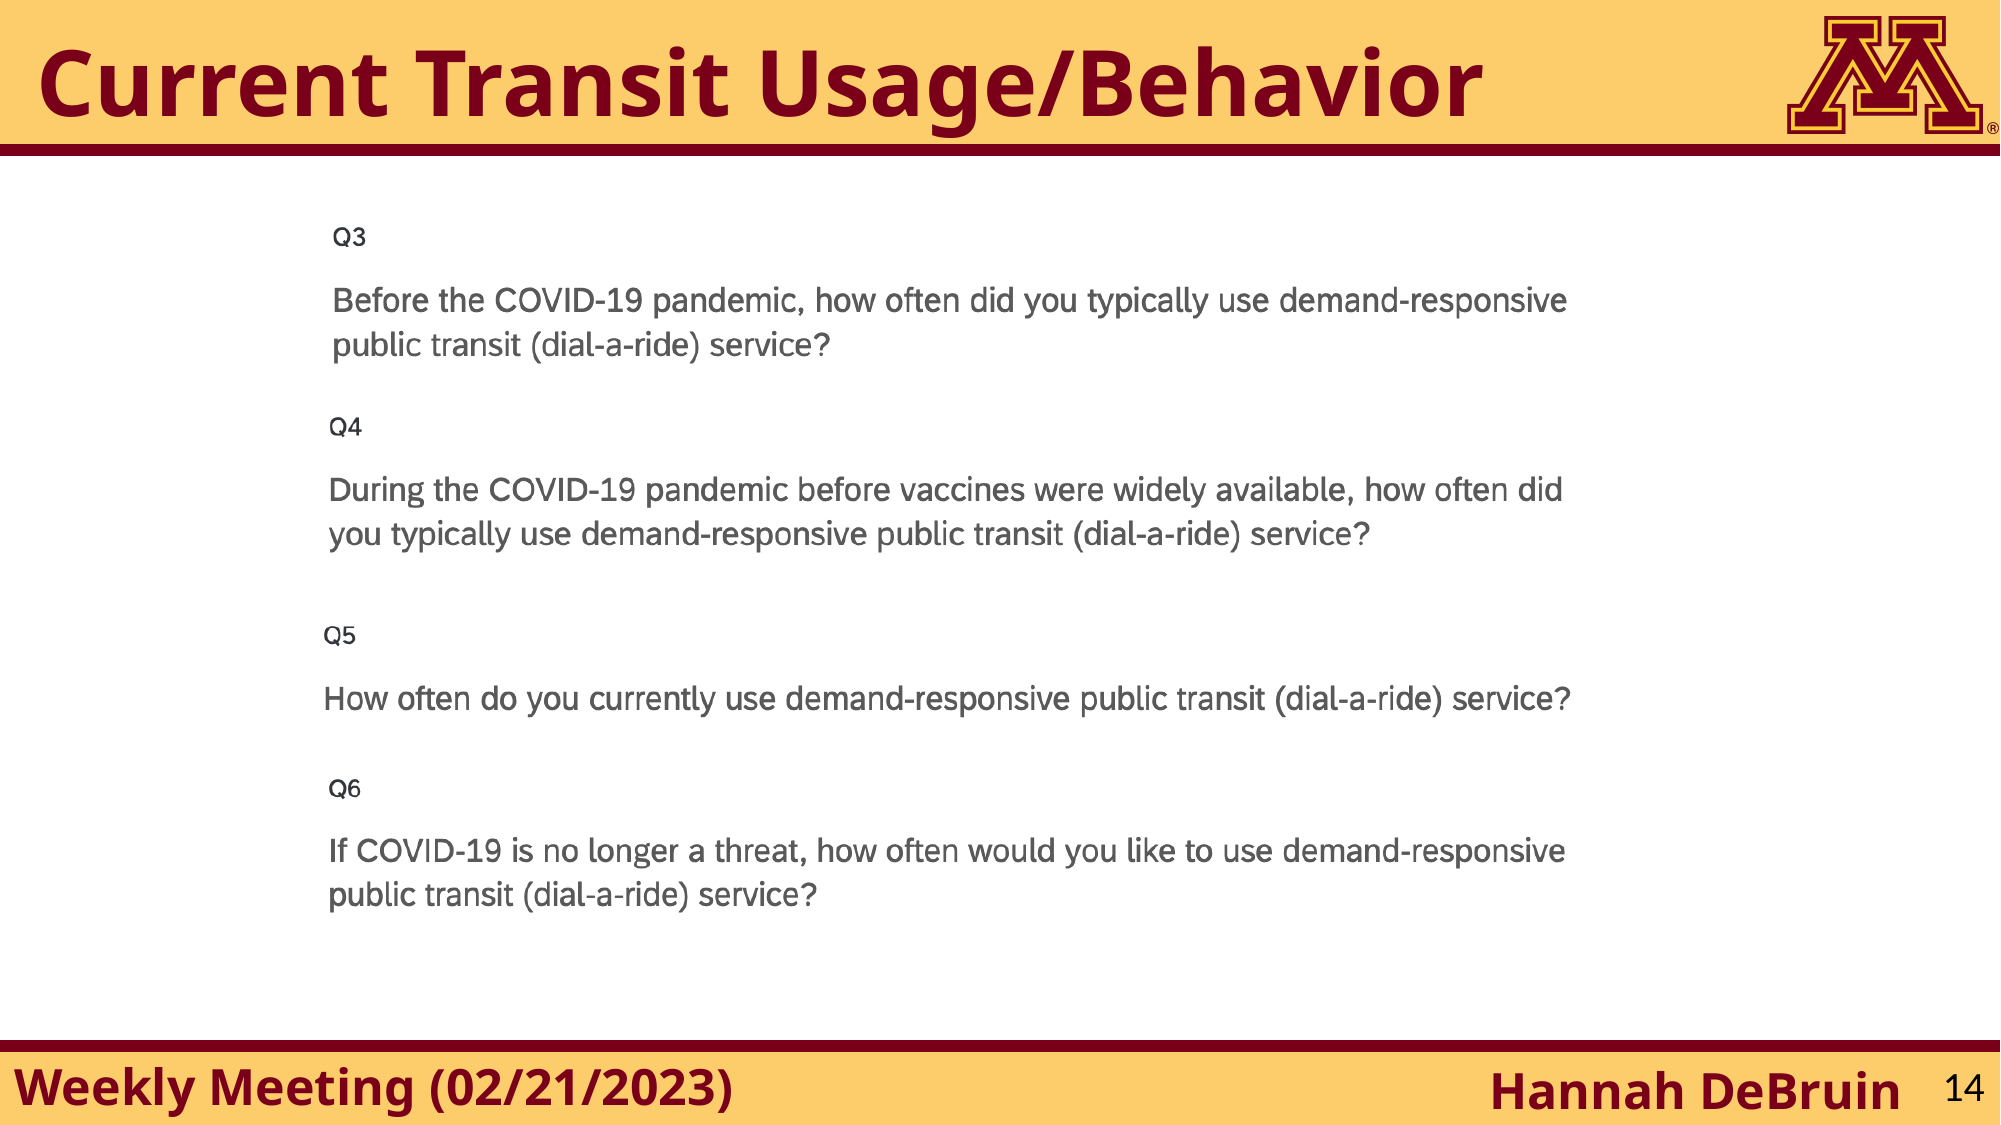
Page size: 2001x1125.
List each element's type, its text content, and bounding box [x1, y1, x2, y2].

picture [308, 615, 1584, 730]
picture [308, 207, 1584, 393]
text_box Weekly Meeting (02/21/2023) [0, 1053, 1000, 1125]
picture [308, 399, 1584, 580]
picture [308, 765, 1584, 938]
slide_number 14 [1550, 1052, 2000, 1125]
text_box [0, 0, 2000, 144]
text_box [0, 1052, 1550, 1125]
text_box Current Transit Usage/Behavior [21, 29, 1749, 144]
picture [1786, 14, 2000, 136]
text_box Hannah DeBruin [1249, 1053, 1550, 1125]
